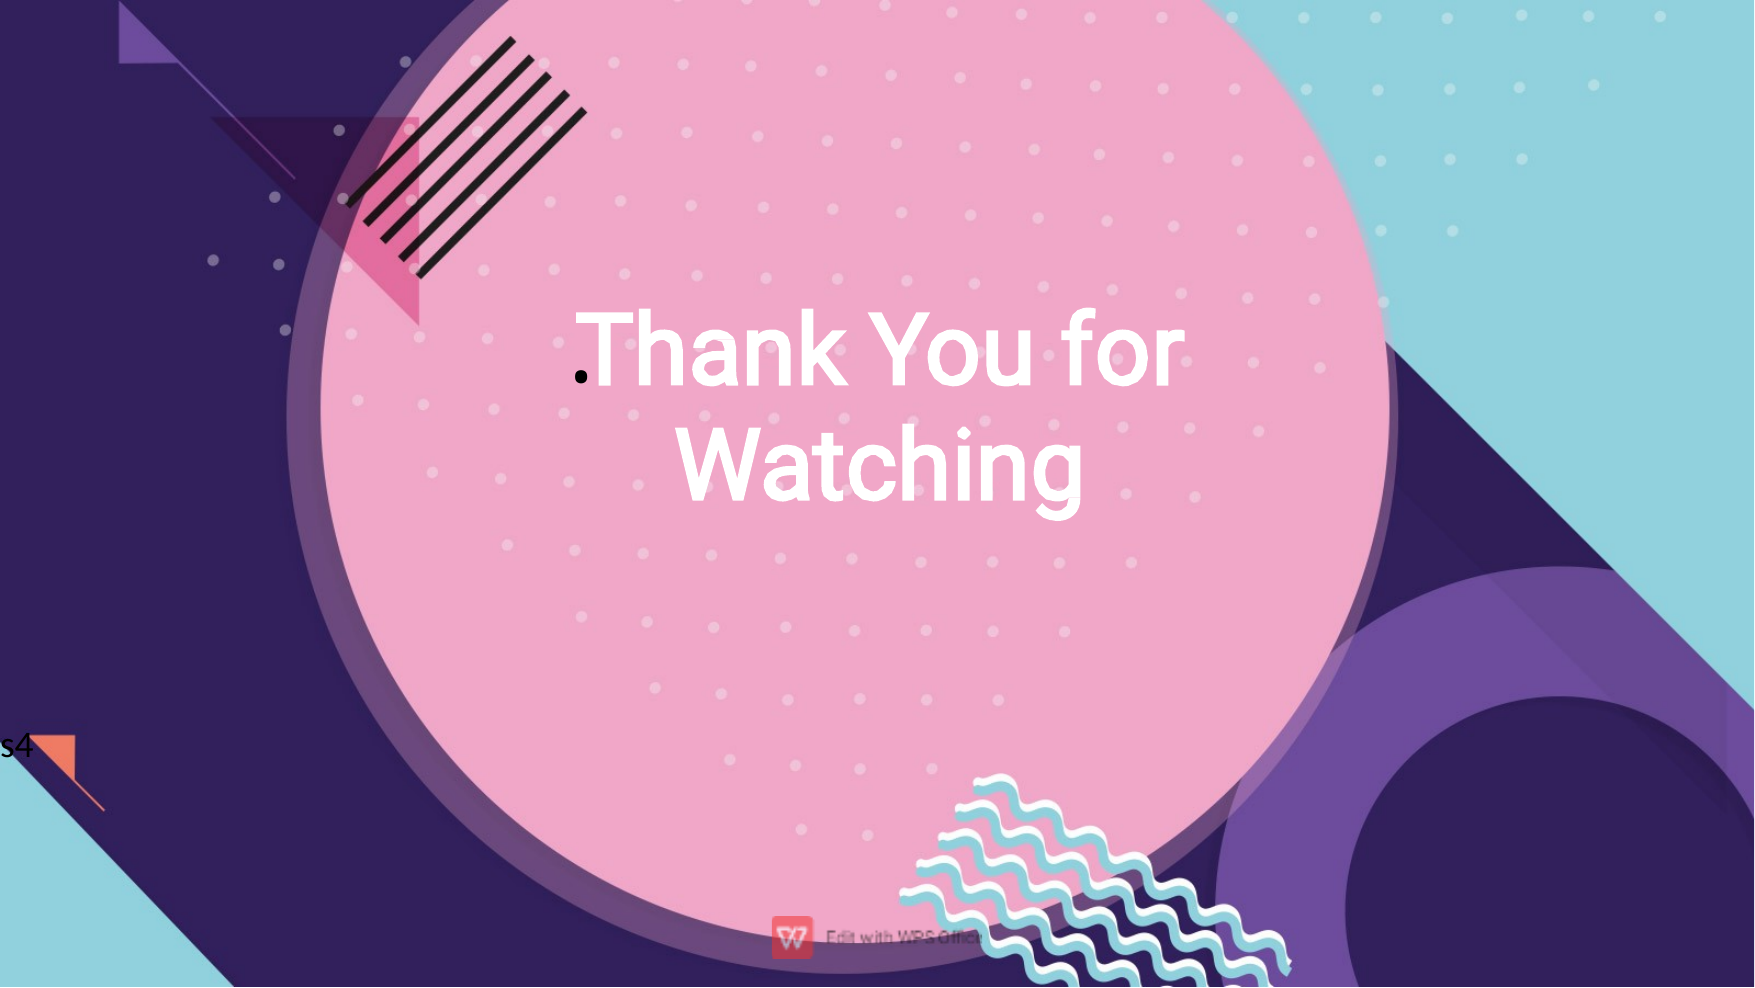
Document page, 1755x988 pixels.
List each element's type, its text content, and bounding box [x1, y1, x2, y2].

text_box [771, 916, 983, 959]
picture [789, 406, 965, 581]
title . [568, 284, 1240, 522]
text_box s4 [0, 0, 1755, 987]
